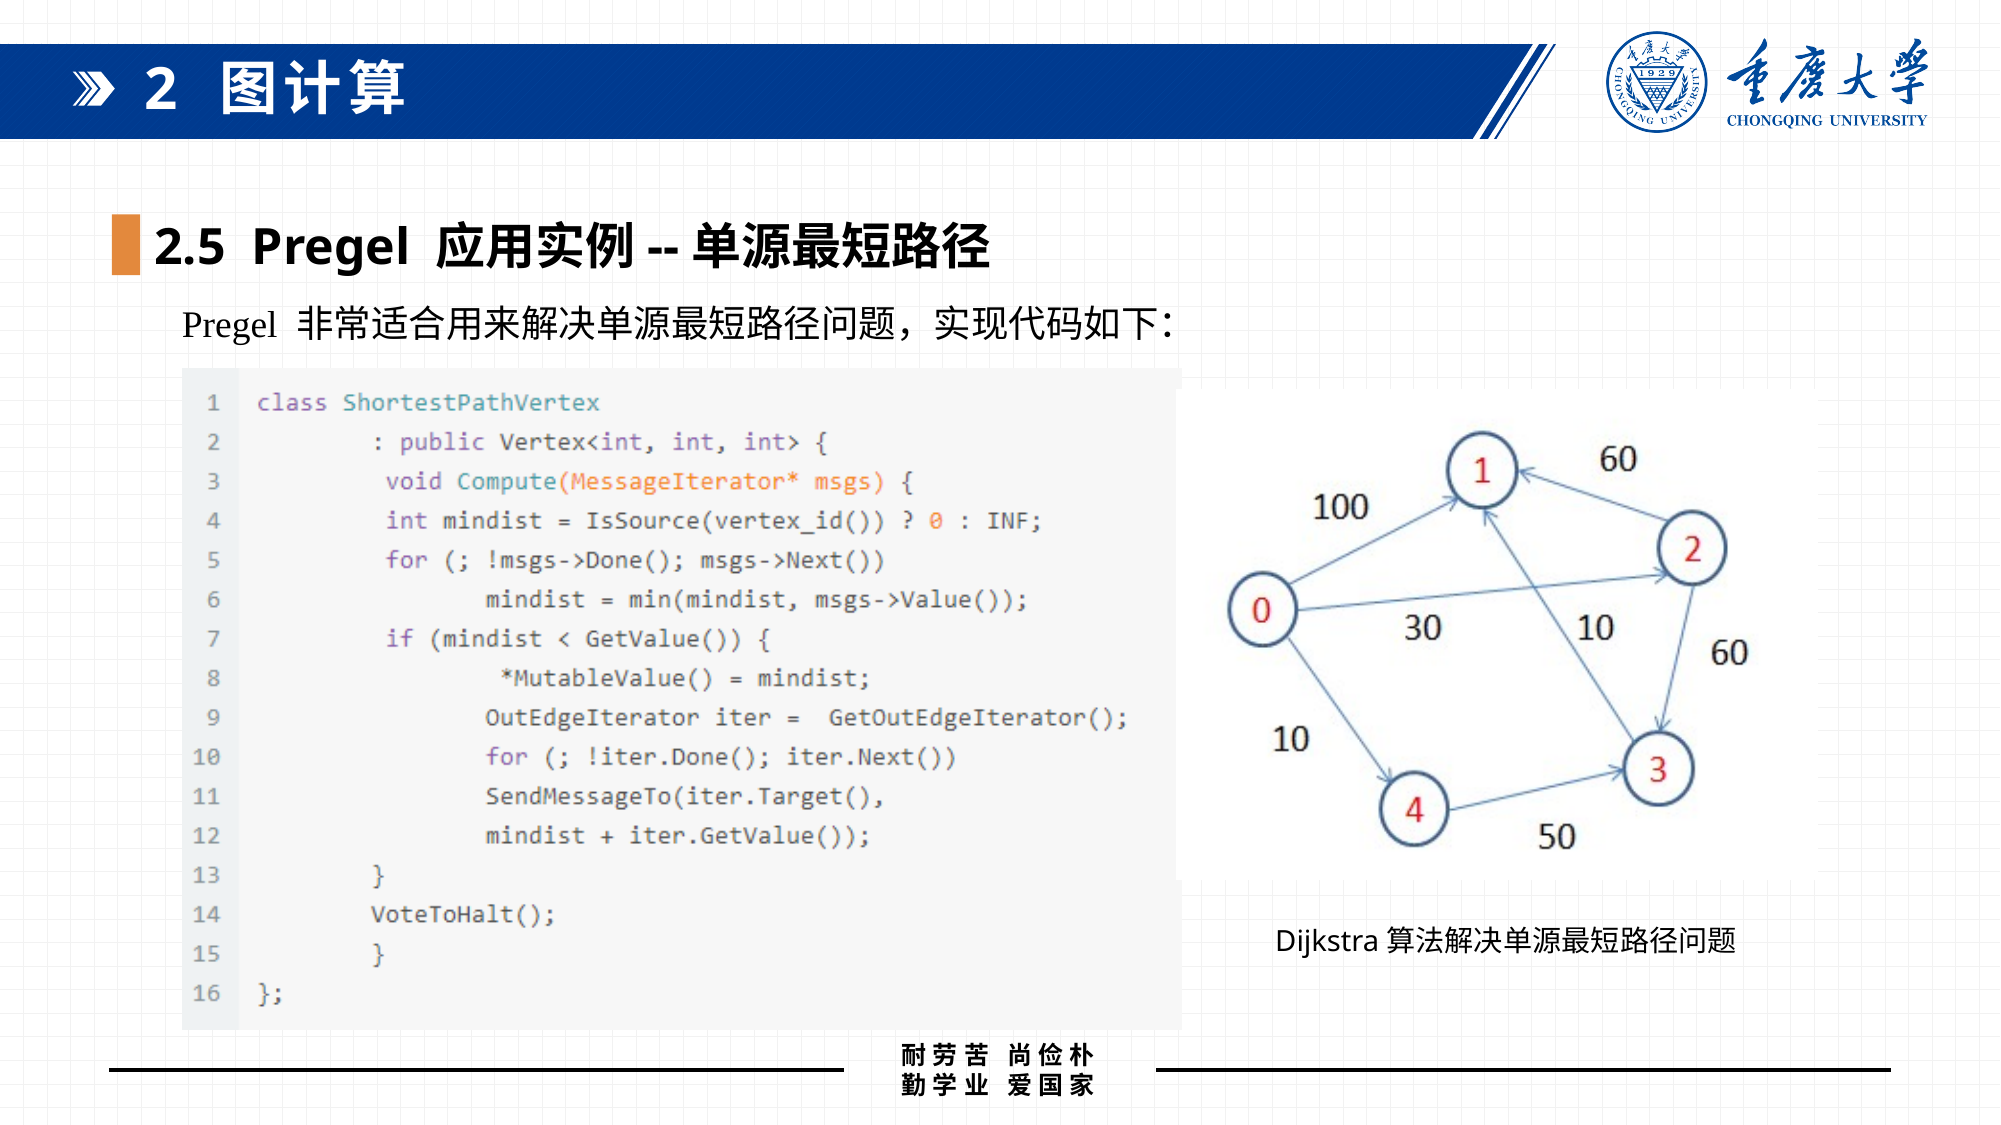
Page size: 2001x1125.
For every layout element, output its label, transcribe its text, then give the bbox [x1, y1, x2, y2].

text_box Dijkstra算法解决单源最短路径问题 [1260, 915, 1753, 965]
picture [182, 368, 1818, 1030]
picture [1606, 31, 1928, 133]
text_box Pregel 非常适合用来解决单源最短路径问题，实现代码如下： [167, 292, 1262, 353]
list 2 图计算 [108, 51, 1356, 136]
list 2.5 Pregel 应用实例--单源最短路径 [139, 213, 1891, 275]
